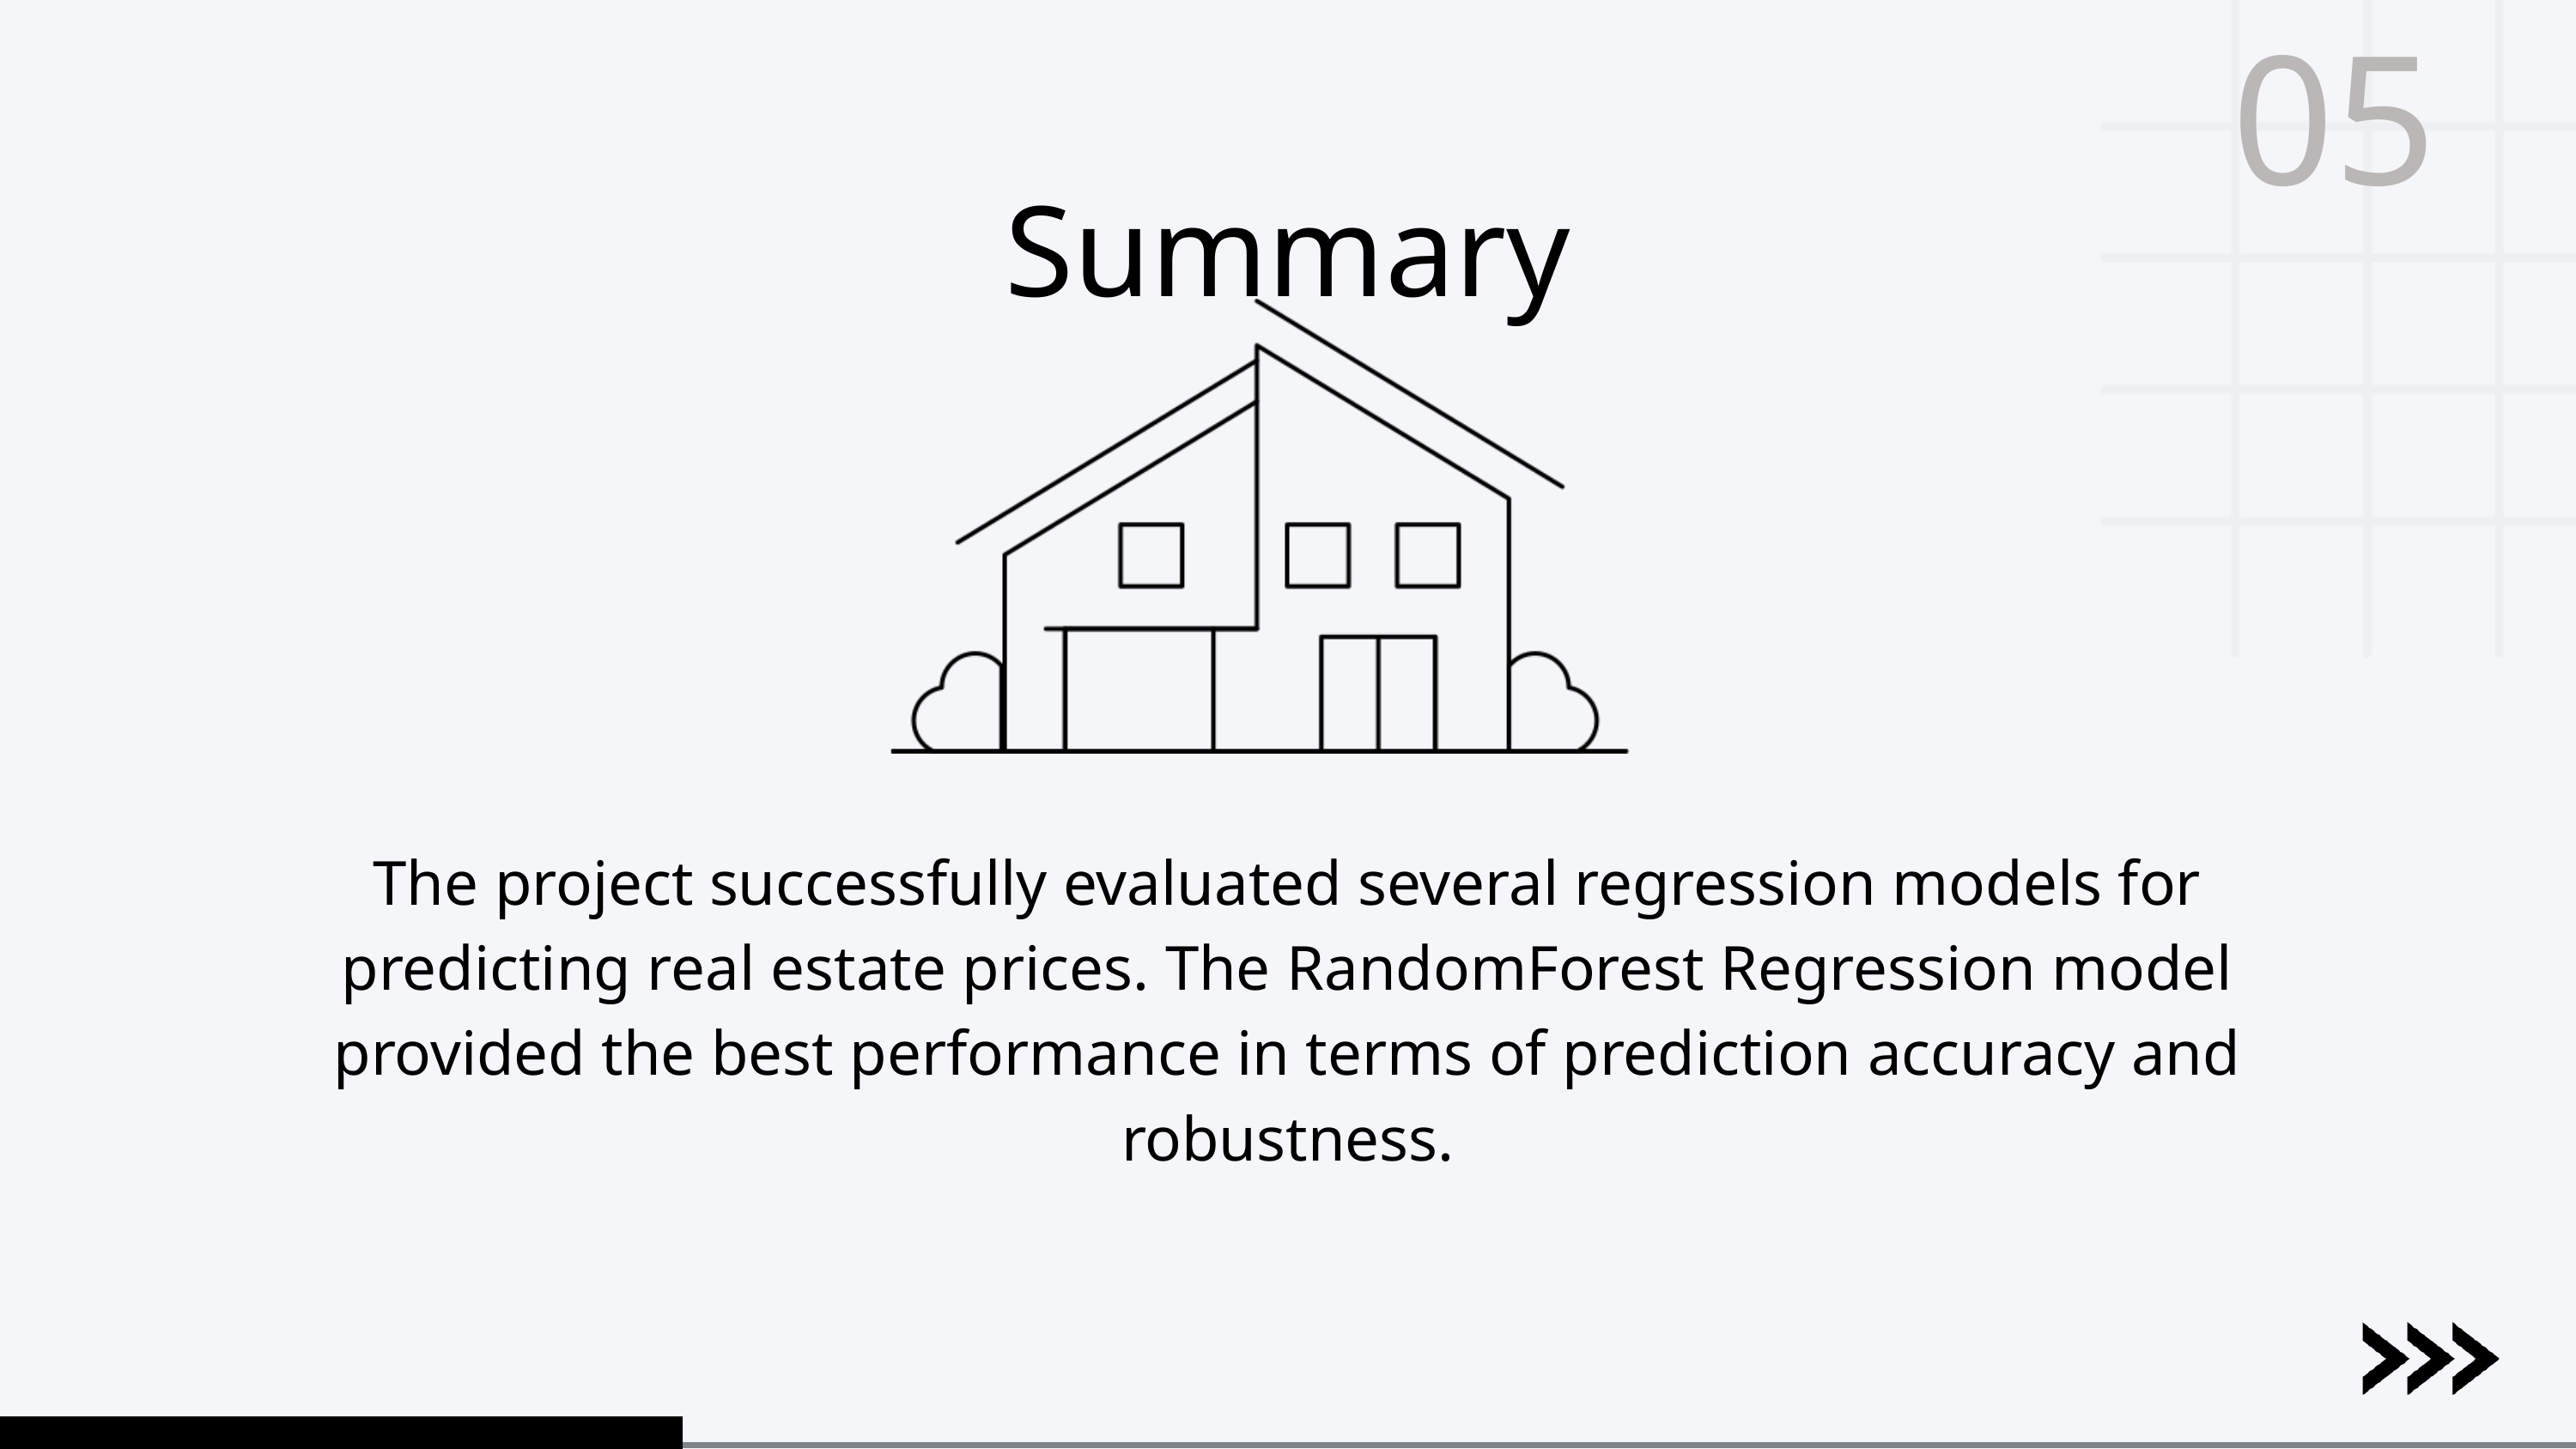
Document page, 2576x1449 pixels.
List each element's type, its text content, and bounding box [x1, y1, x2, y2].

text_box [683, 1441, 2576, 1449]
text_box The project successfully evaluated several regression models for predicting real estate prices. The RandomForest Regression model provided the best performance in terms of prediction accuracy and robustness. [310, 832, 2266, 1173]
text_box [2100, 0, 2576, 658]
text_box Summary [694, 146, 1882, 322]
text_box 05 [2168, 0, 2500, 221]
text_box [2362, 1322, 2500, 1395]
text_box [890, 299, 1630, 754]
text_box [0, 1416, 683, 1449]
